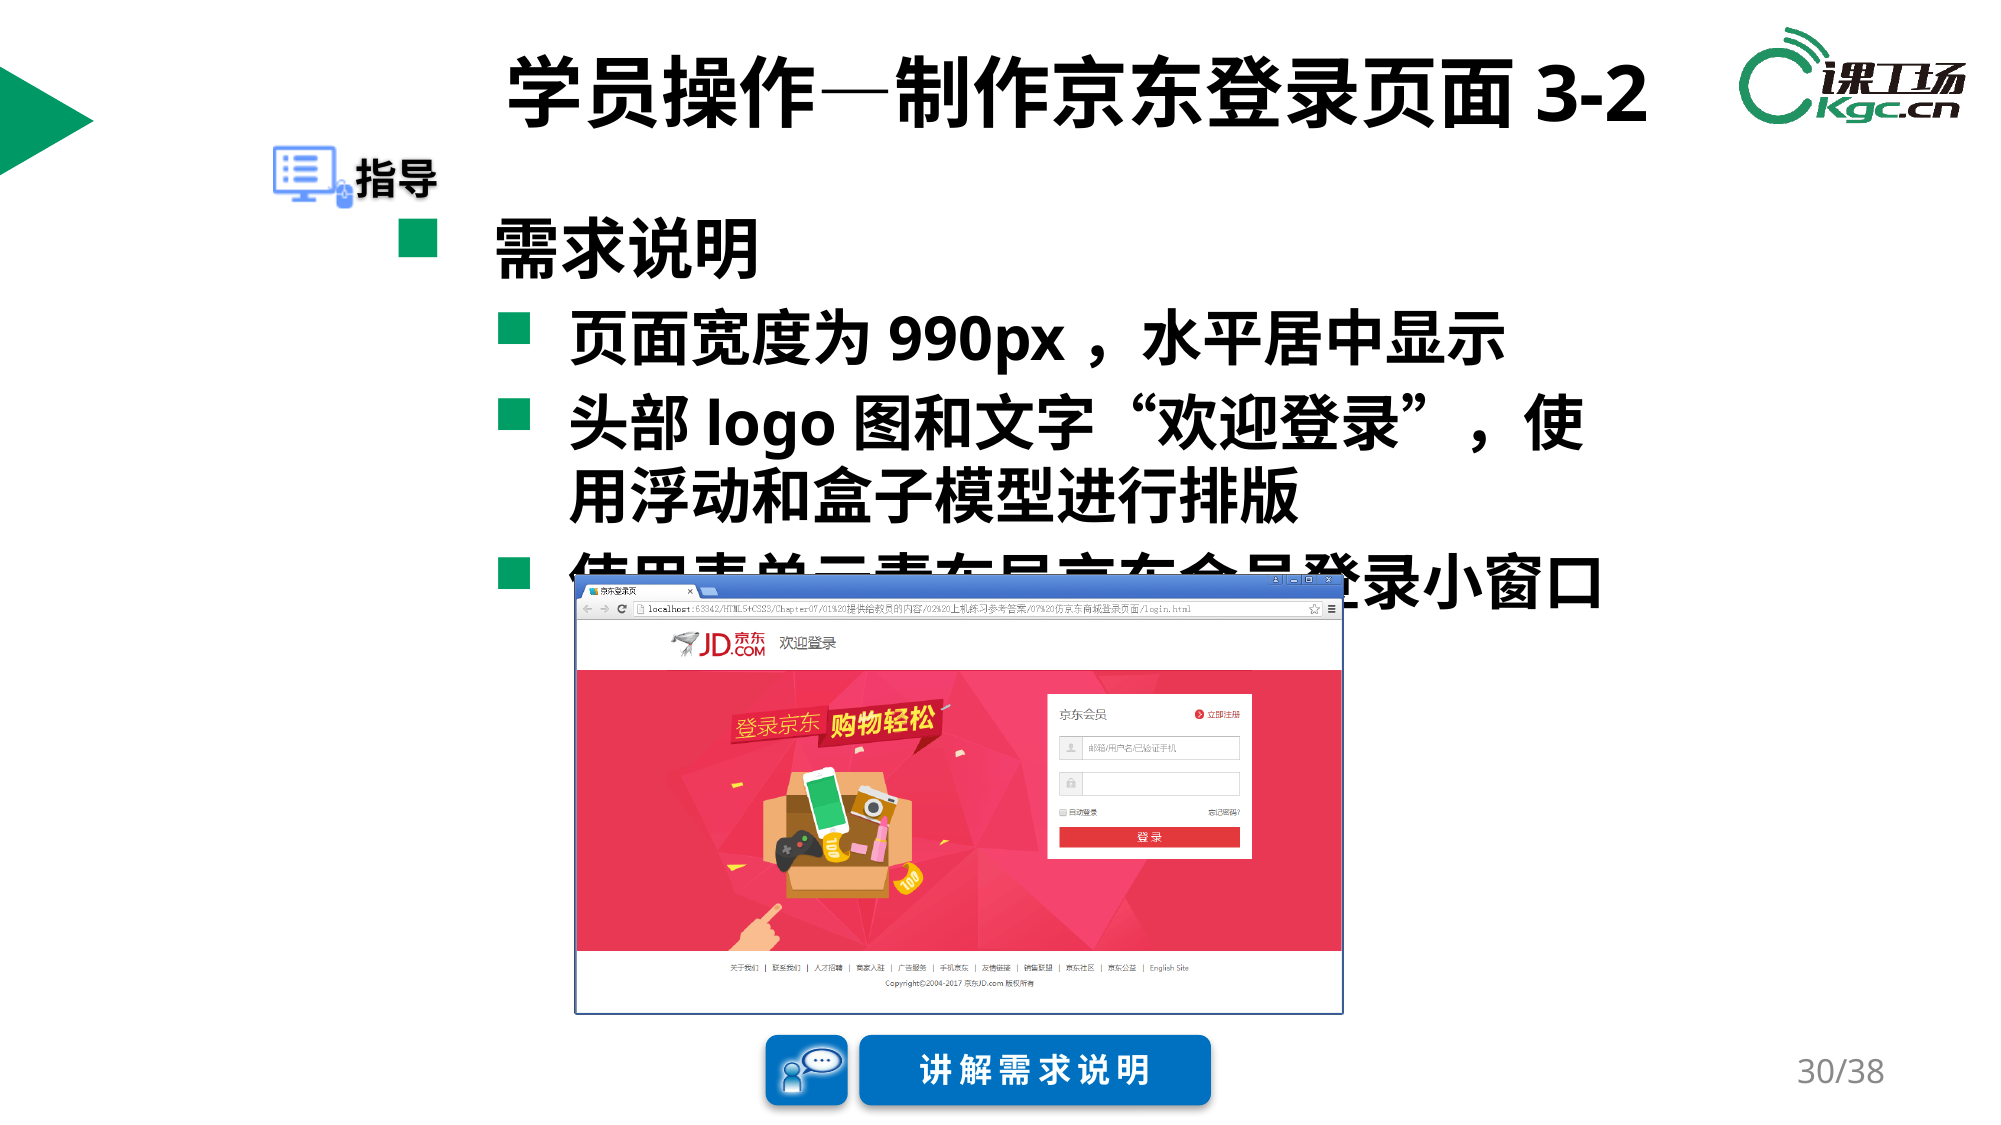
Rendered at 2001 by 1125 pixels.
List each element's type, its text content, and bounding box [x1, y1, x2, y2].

picture [1739, 27, 1966, 124]
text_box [273, 140, 455, 223]
list 需求说明 页面宽度为990px，水平居中显示 头部logo图和文字“欢迎登录”，使用浮动和盒子模型进行排版 使用表单元素布局京东会员登录小窗口 [378, 199, 1627, 1043]
slide_number 30/38 [1433, 1042, 1901, 1104]
picture [574, 574, 1344, 1016]
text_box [765, 1034, 1212, 1106]
title 学员操作—制作京东登录页面3-2 [490, 46, 1721, 133]
